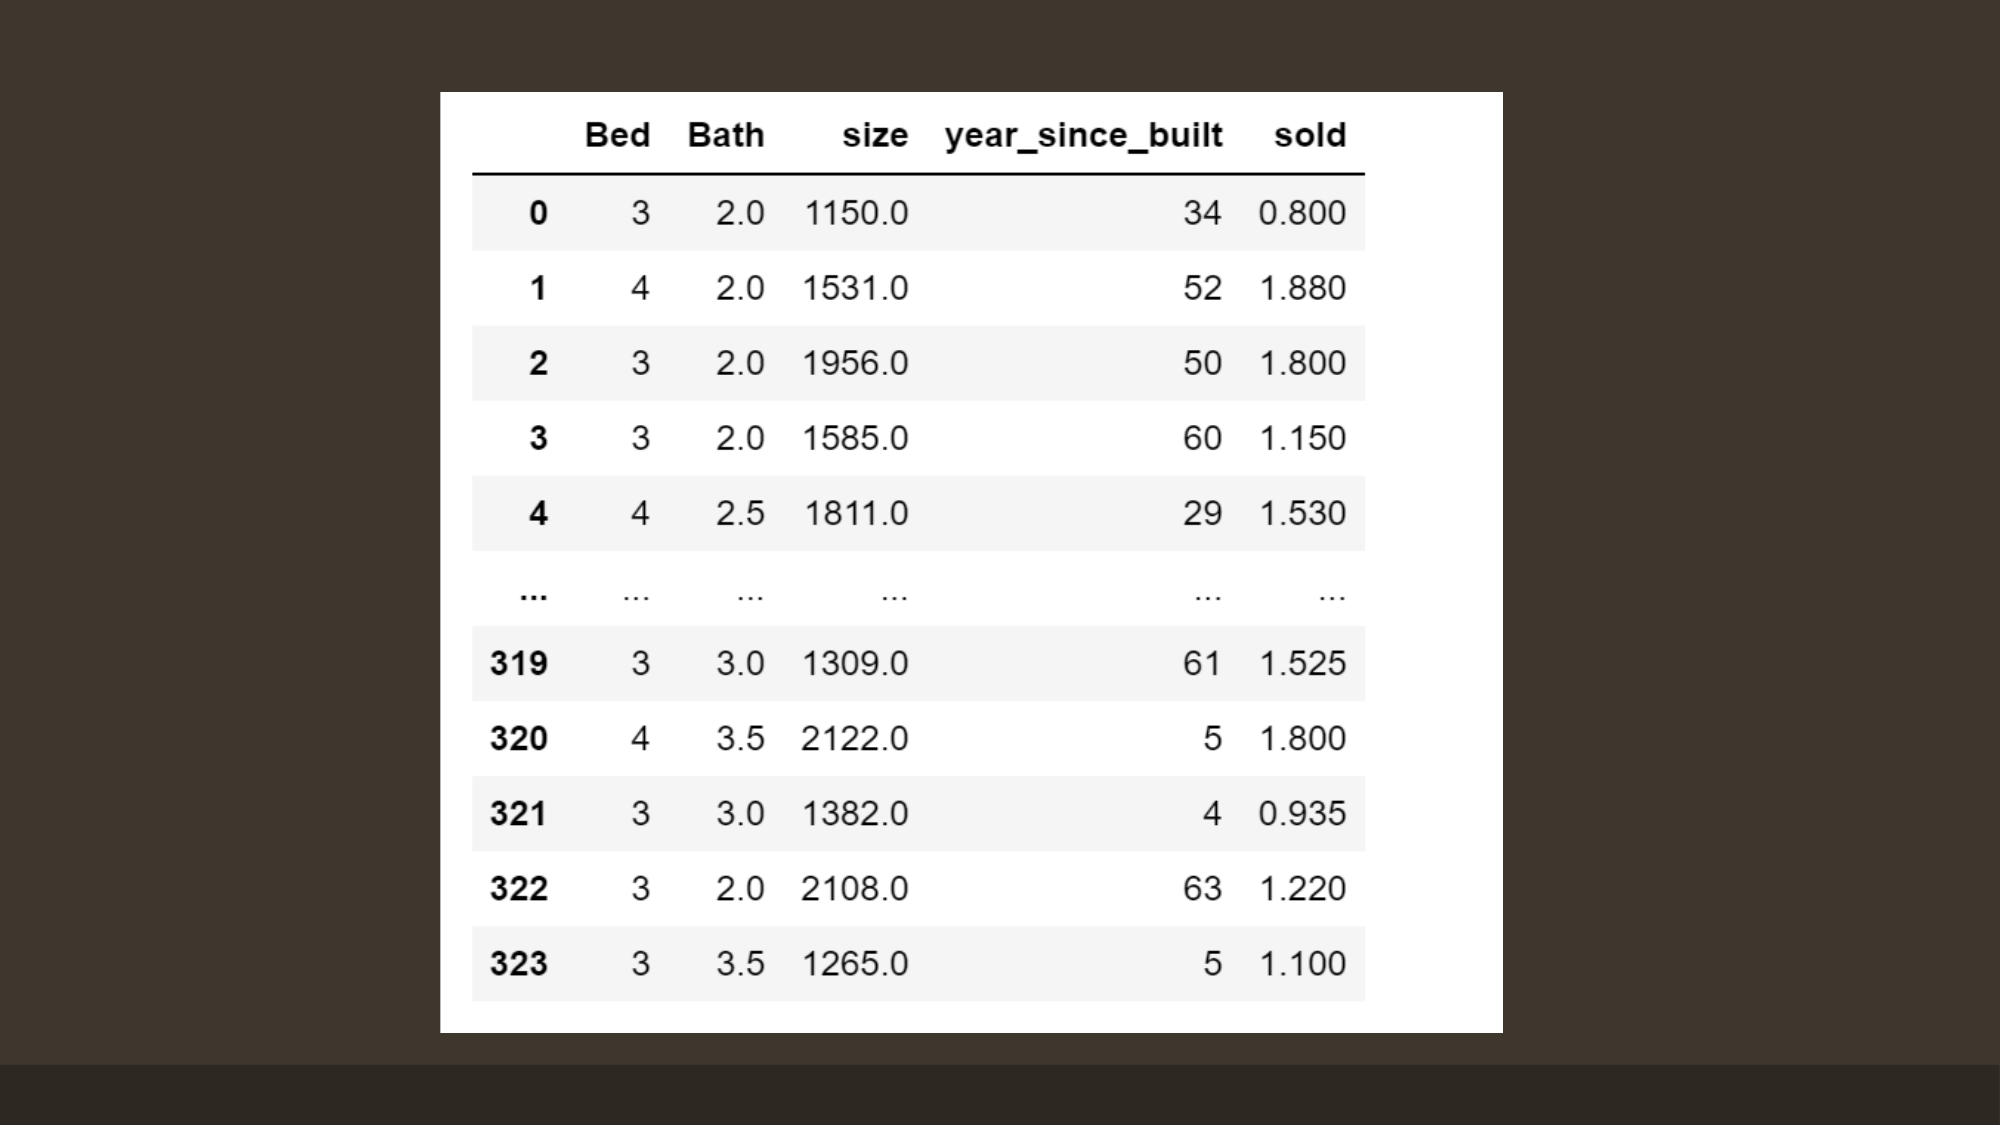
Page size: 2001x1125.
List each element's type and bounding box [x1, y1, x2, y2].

picture [440, 92, 1504, 1033]
